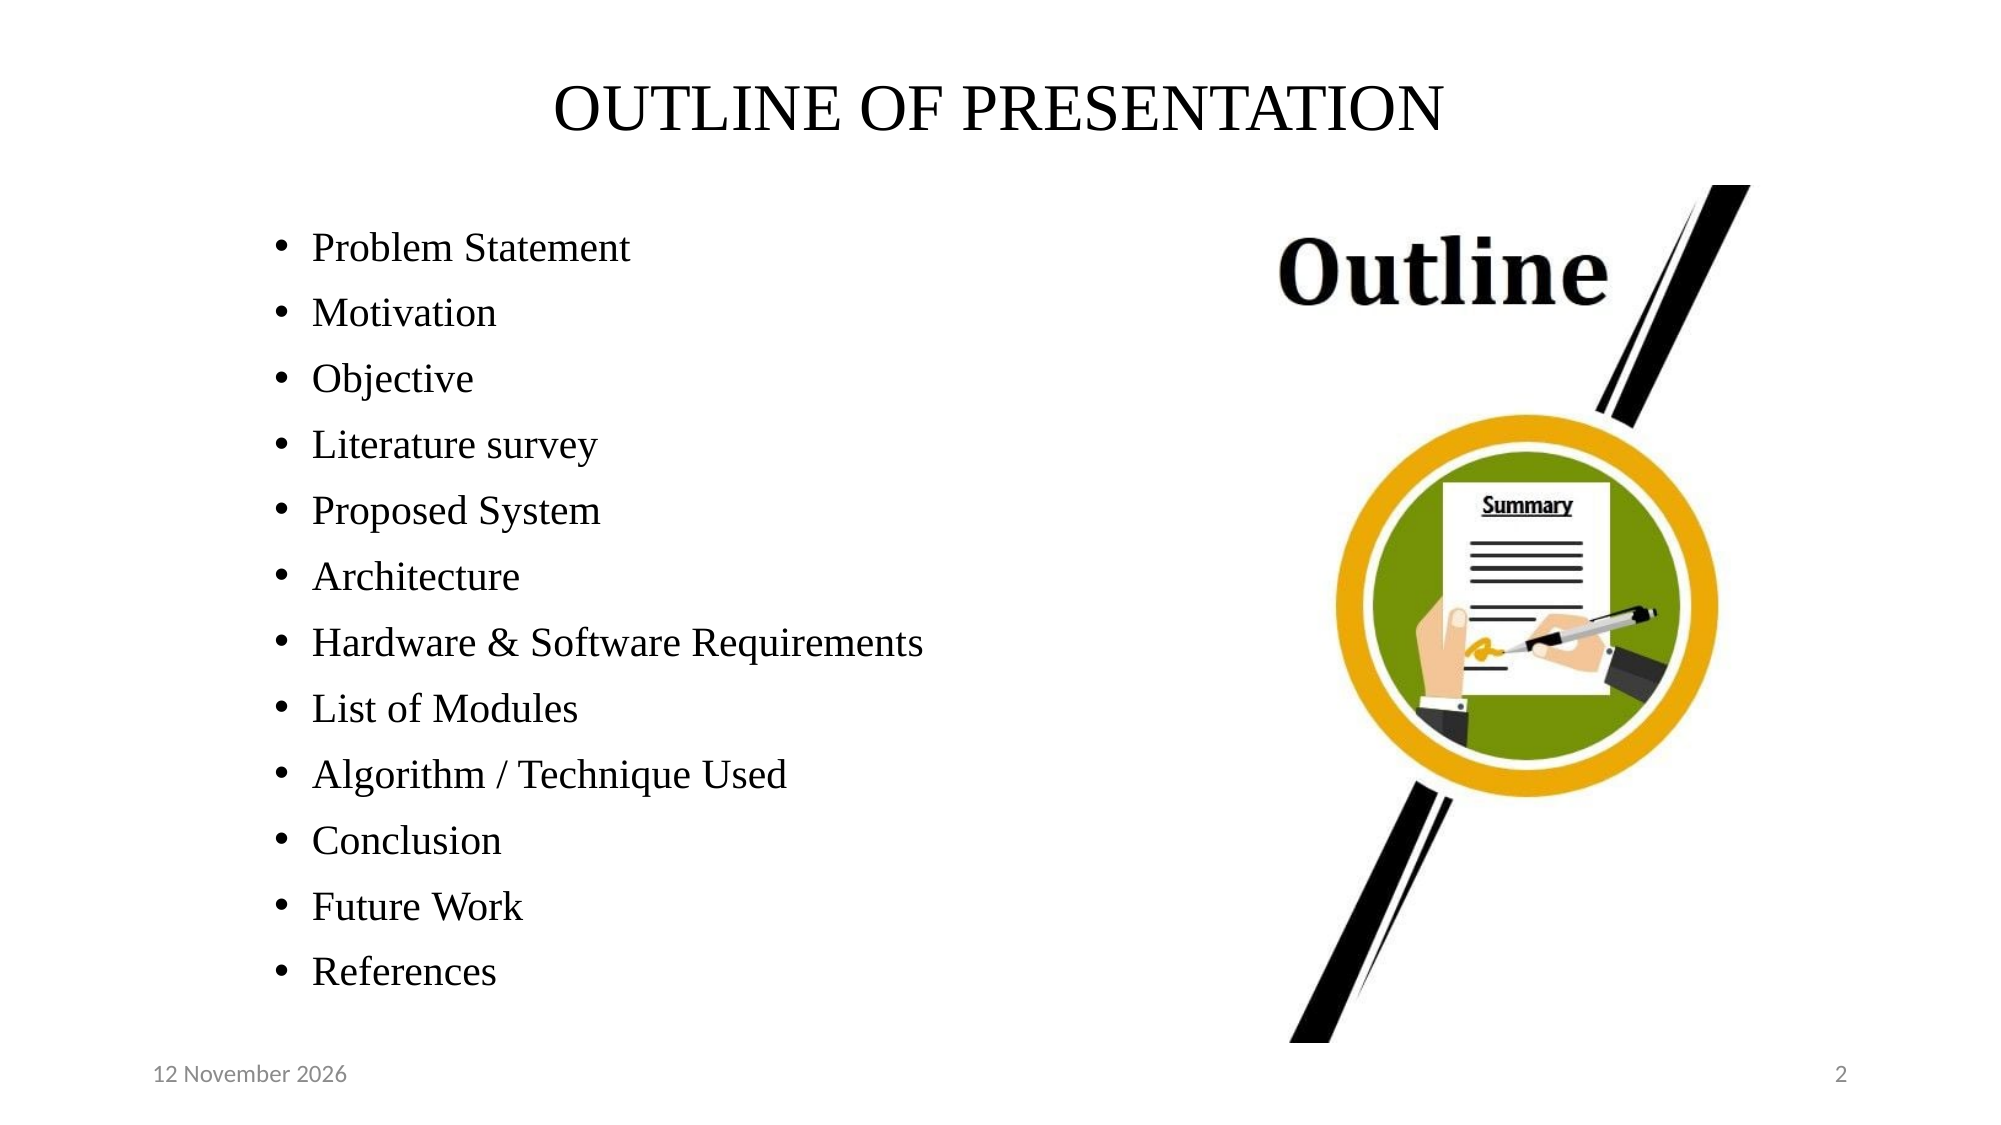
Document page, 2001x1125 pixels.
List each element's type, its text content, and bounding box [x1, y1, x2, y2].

list Problem Statement Motivation Objective Literature survey Proposed System Architecture Hardware & Software Requirements List of Modules Algorithm / Technique Used Conclusion Future Work References [259, 217, 1224, 1075]
title OUTLINE OF PRESENTATION [137, 0, 1863, 218]
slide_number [137, 1042, 588, 1103]
slide_number 2 [1412, 1042, 1863, 1103]
picture [1239, 185, 1798, 1043]
